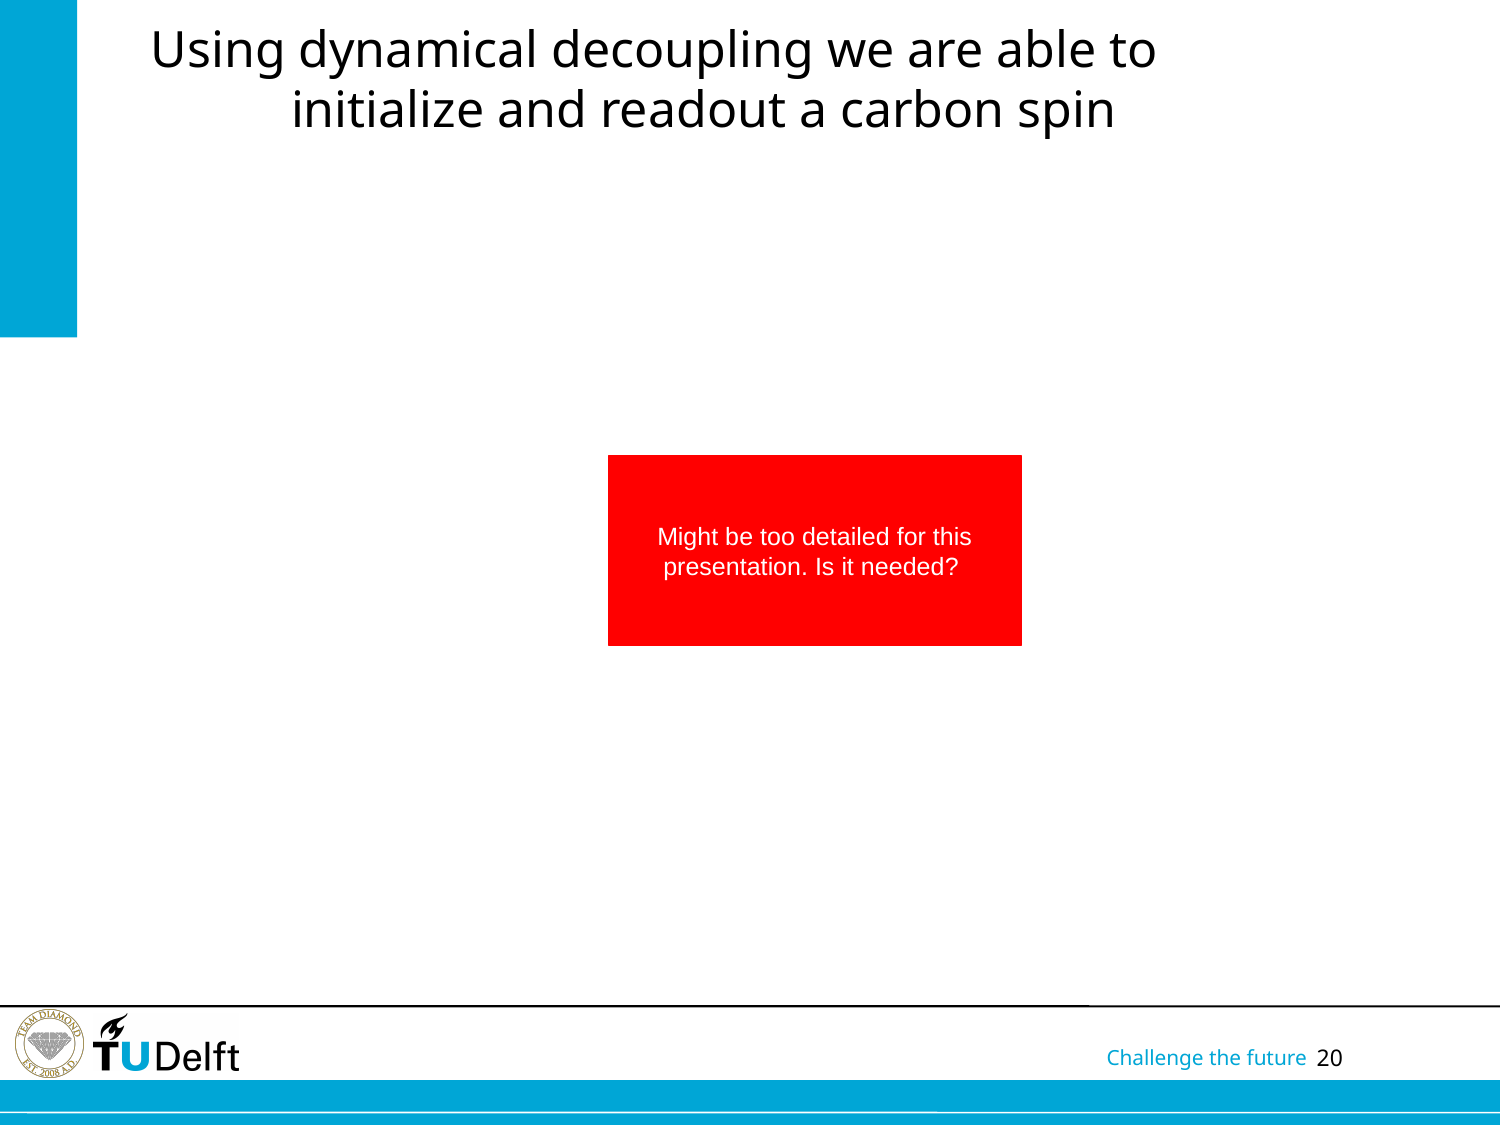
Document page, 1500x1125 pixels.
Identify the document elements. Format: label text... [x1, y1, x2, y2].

title Using dynamical decoupling we are able to initialize and readout a carbon spin [150, 12, 1325, 138]
picture [15, 1009, 84, 1078]
picture [93, 1013, 239, 1071]
text_box Might be too detailed for this presentation. Is it needed? [608, 456, 1022, 646]
